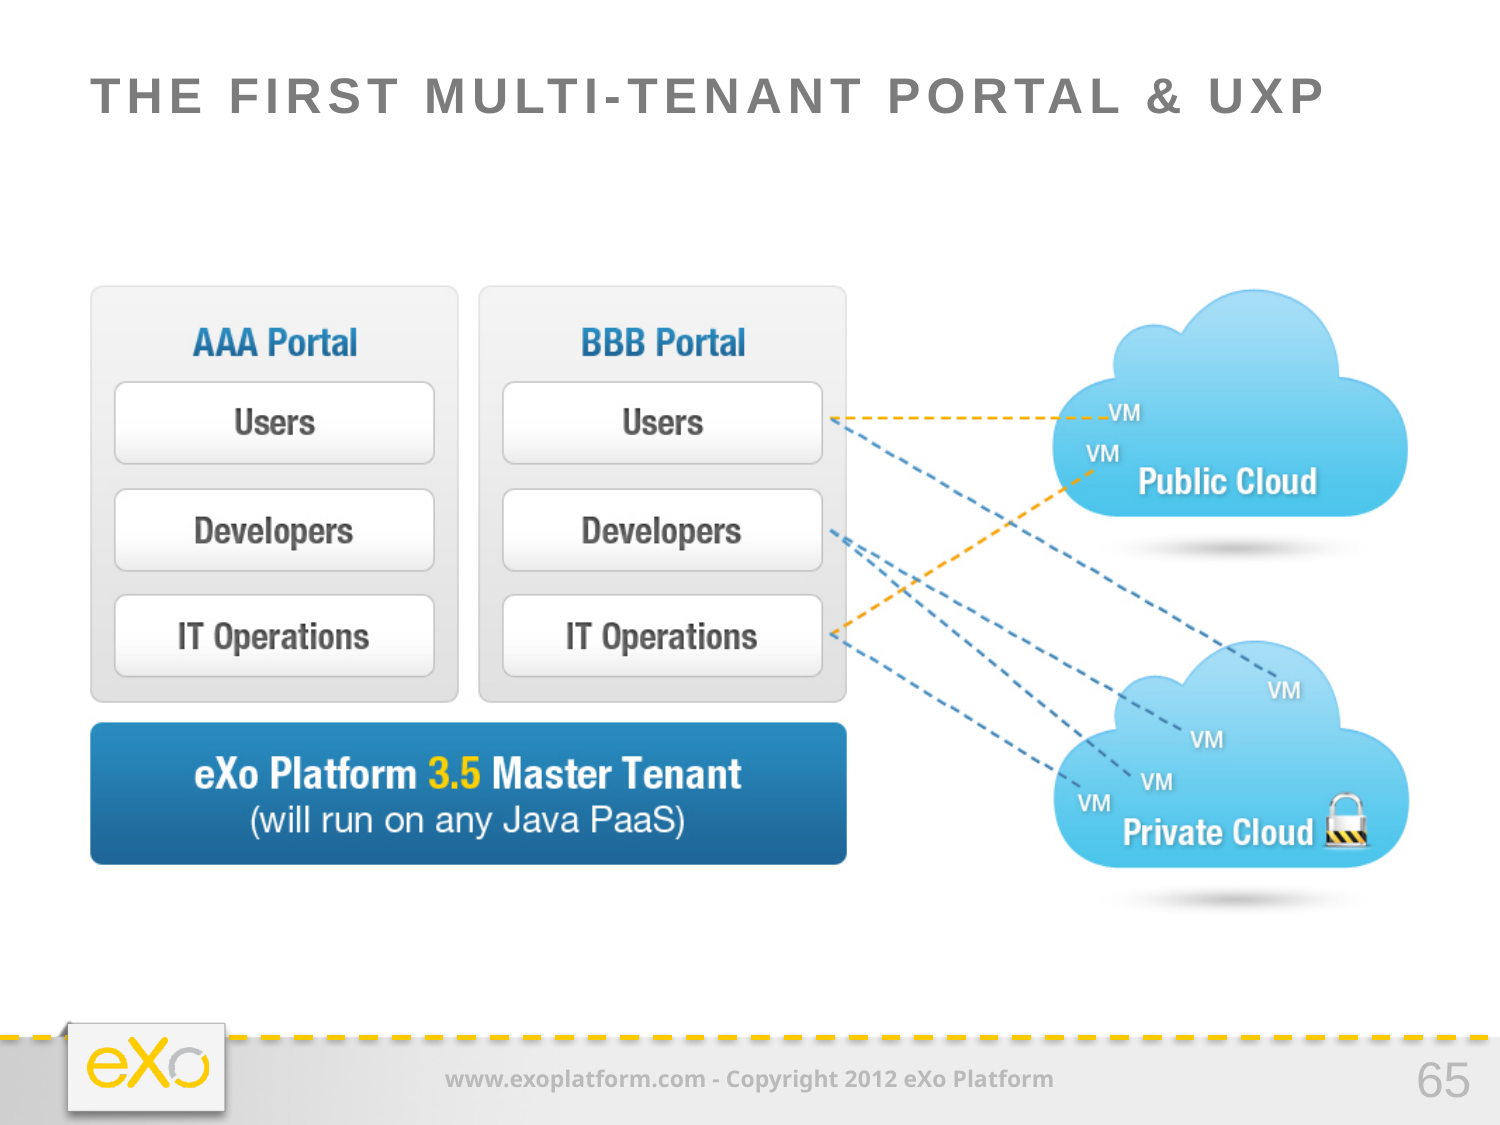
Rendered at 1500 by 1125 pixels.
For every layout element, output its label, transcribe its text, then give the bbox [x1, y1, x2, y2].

picture [0, 1010, 1500, 1125]
title The First Multi-Tenant Portal & UXP [75, 37, 1425, 150]
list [74, 187, 1426, 1013]
